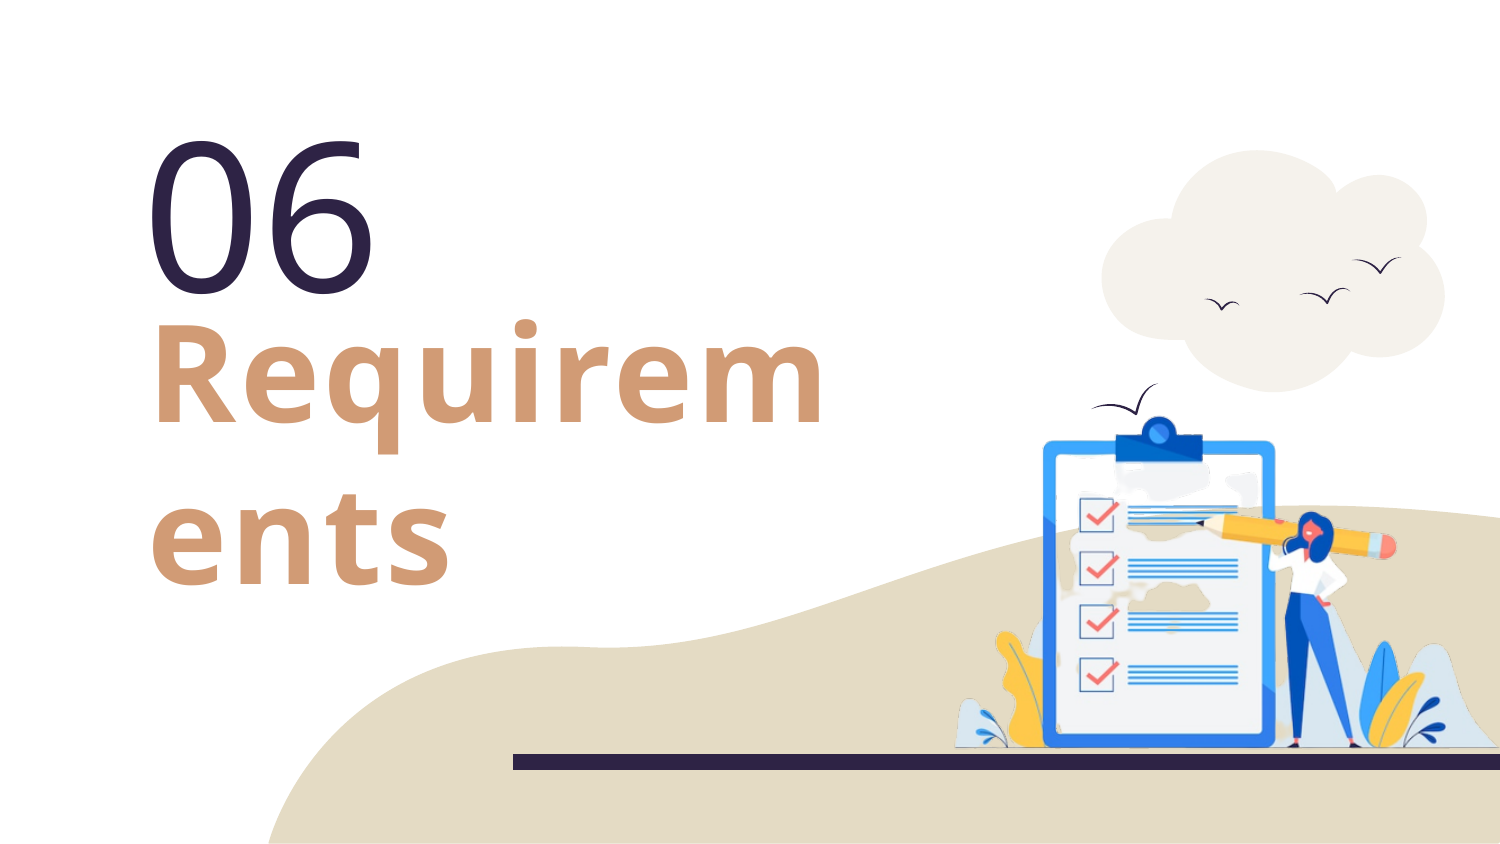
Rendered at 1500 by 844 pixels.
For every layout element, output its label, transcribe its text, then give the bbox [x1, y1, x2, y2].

title 06 [127, 113, 453, 304]
text_box [513, 754, 941, 771]
picture [946, 302, 1500, 844]
title Requirements [131, 311, 879, 587]
